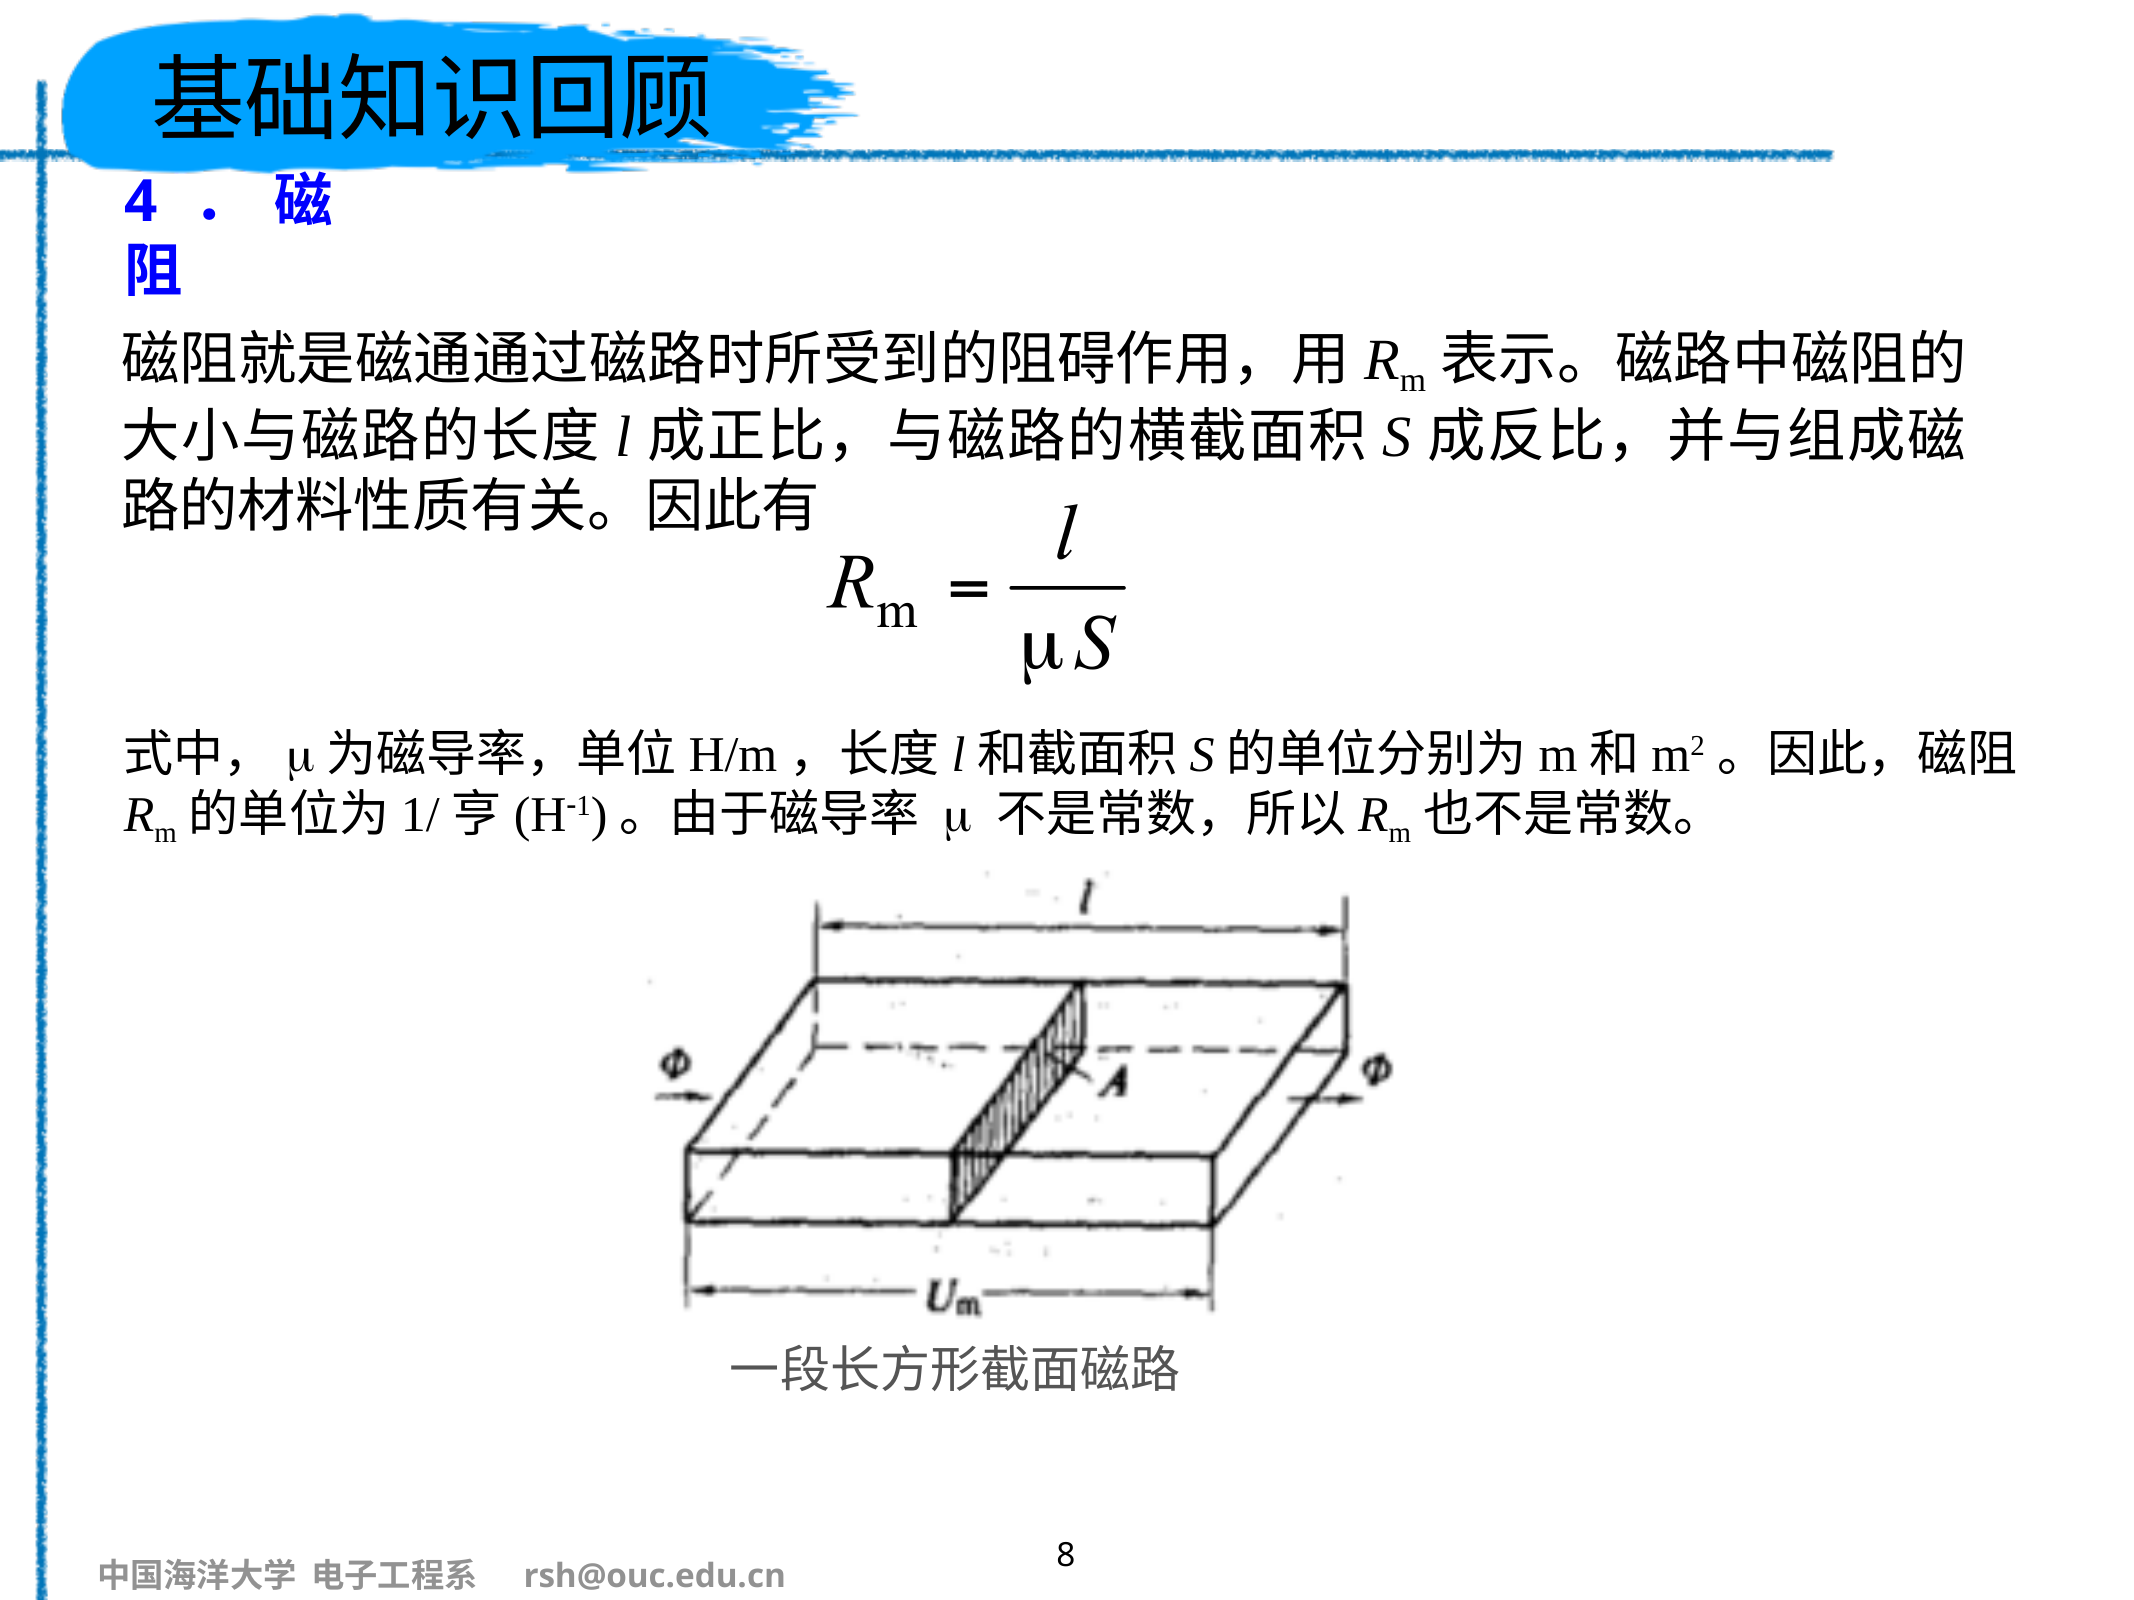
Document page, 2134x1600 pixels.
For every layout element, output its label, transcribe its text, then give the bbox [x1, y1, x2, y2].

text_box 磁阻就是磁通通过磁路时所受到的阻碍作用，用Rm表示。磁路中磁阻的大小与磁路的长度l成正比，与磁路的横截面积S成反比，并与组成磁路的材料性质有关。因此有 [112, 312, 1975, 547]
slide_number 8 [1037, 1524, 1095, 1579]
text_box 4．磁阻 [116, 190, 342, 277]
picture [0, 10, 67, 1600]
text_box 式中，m为磁导率，单位H/m，长度l和截面积S的单位分别为m和m2。因此，磁阻Rm的单位为1/亨(H-1)。由于磁导率 m 不是常数，所以Rm也不是常数。 [115, 712, 2037, 857]
picture [811, 481, 1141, 705]
picture [798, 10, 1841, 178]
title 基础知识回顾 [66, 0, 799, 188]
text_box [619, 865, 1419, 1411]
